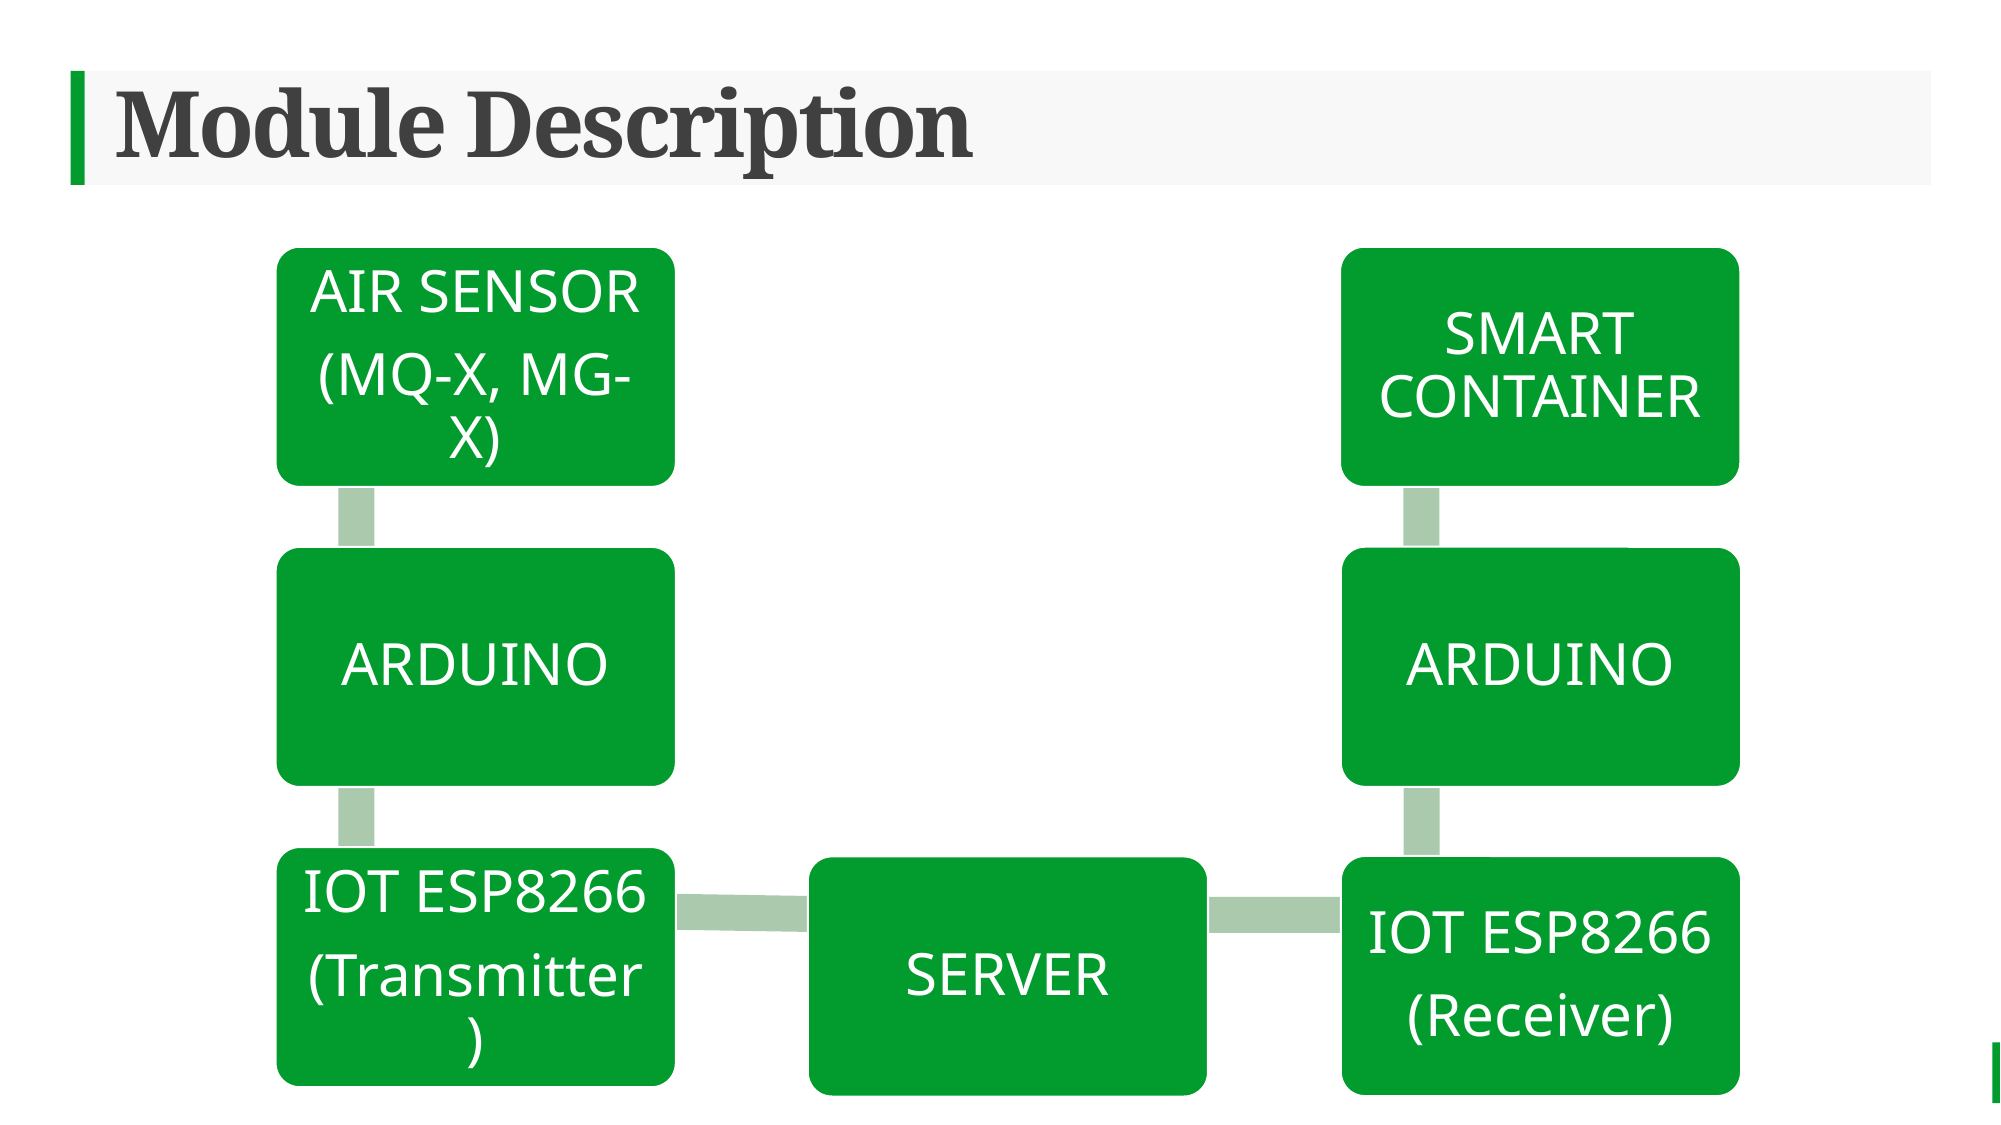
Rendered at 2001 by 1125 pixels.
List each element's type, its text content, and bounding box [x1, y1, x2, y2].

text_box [274, 229, 1741, 1105]
title Module Description [84, 70, 1931, 185]
